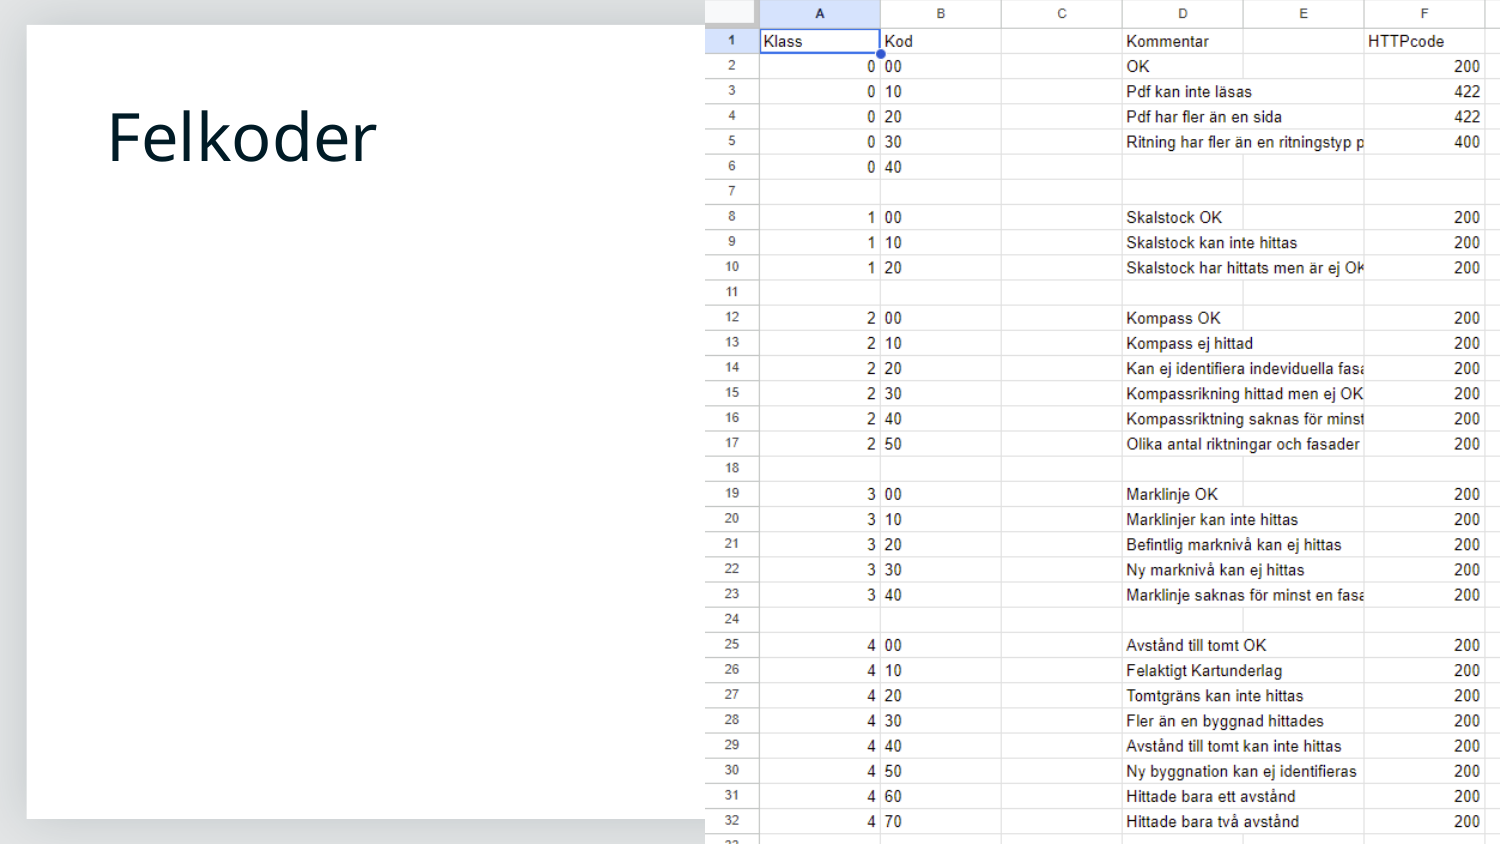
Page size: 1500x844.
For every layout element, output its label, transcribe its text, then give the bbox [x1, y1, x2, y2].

title Felkoder [106, 94, 699, 193]
picture [705, 0, 1500, 844]
